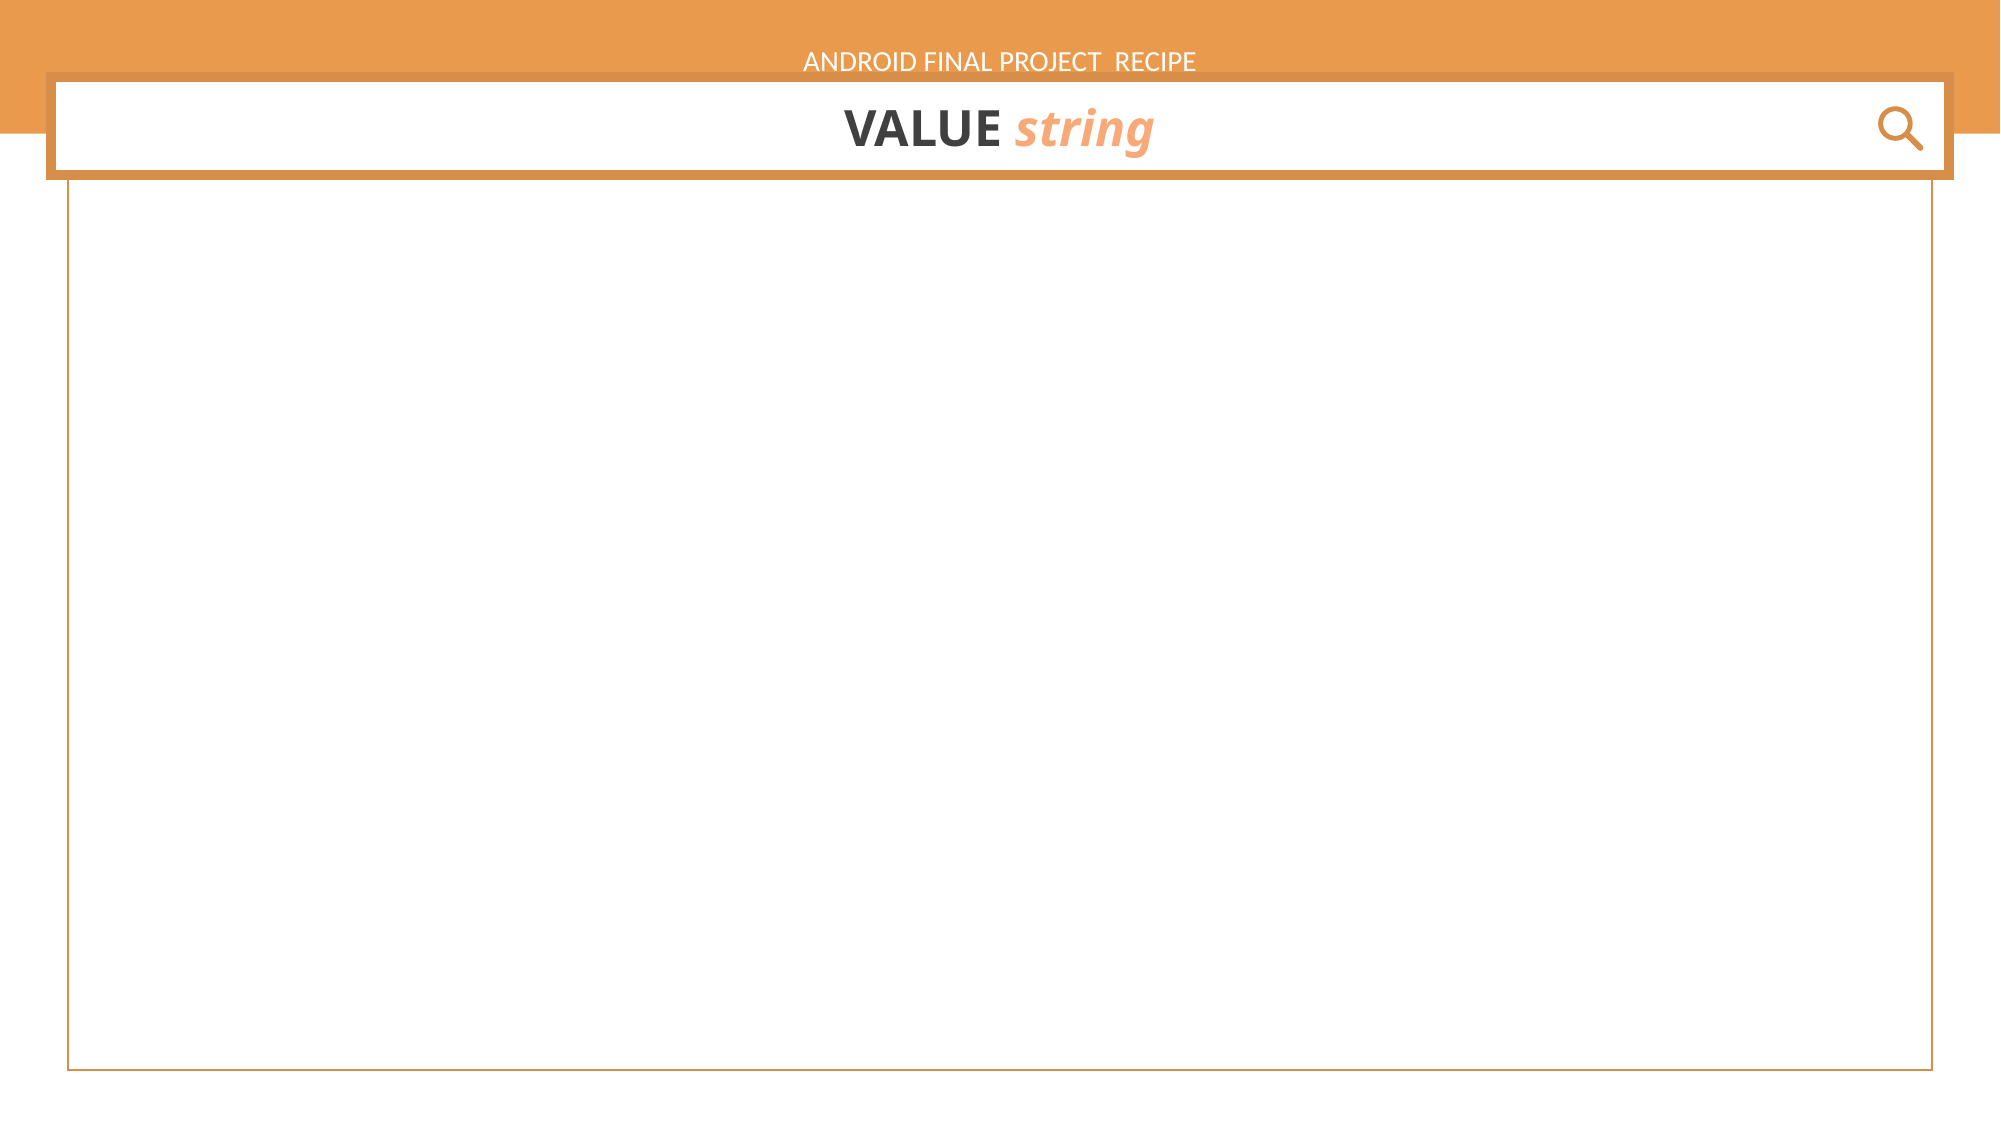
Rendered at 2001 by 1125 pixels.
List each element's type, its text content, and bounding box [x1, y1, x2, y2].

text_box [50, 77, 1949, 1070]
text_box ANDROID FINAL PROJECT RECIPE [0, 0, 2000, 135]
